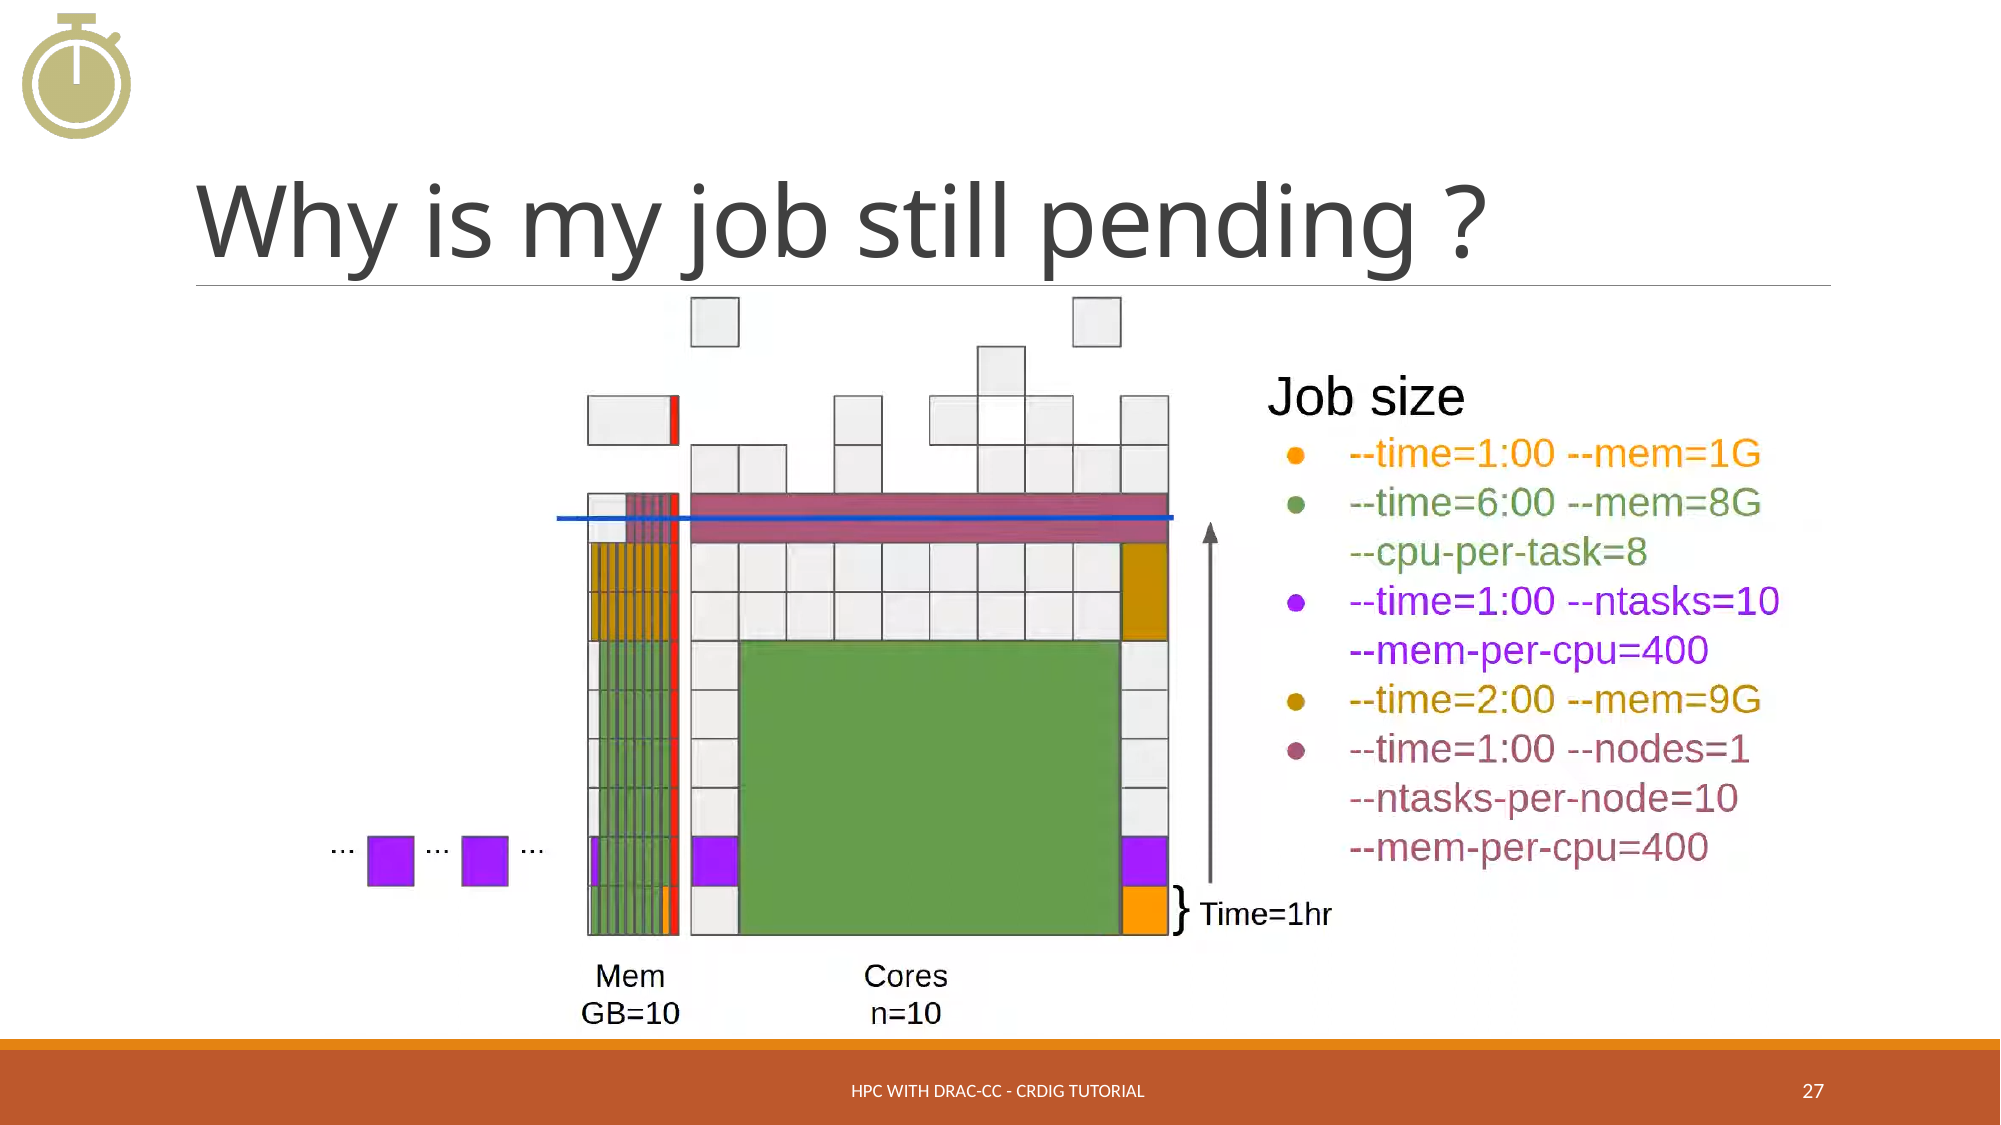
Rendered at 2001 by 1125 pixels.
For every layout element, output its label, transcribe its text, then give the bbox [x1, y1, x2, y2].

slide_number 27 [1624, 1059, 1840, 1120]
footer HPC with DRAC-CC - CRDIG Tutorial [604, 1059, 1396, 1120]
picture [319, 292, 1823, 1038]
text_box [0, 0, 154, 154]
title Why is my job still pending ? [180, 47, 1830, 285]
